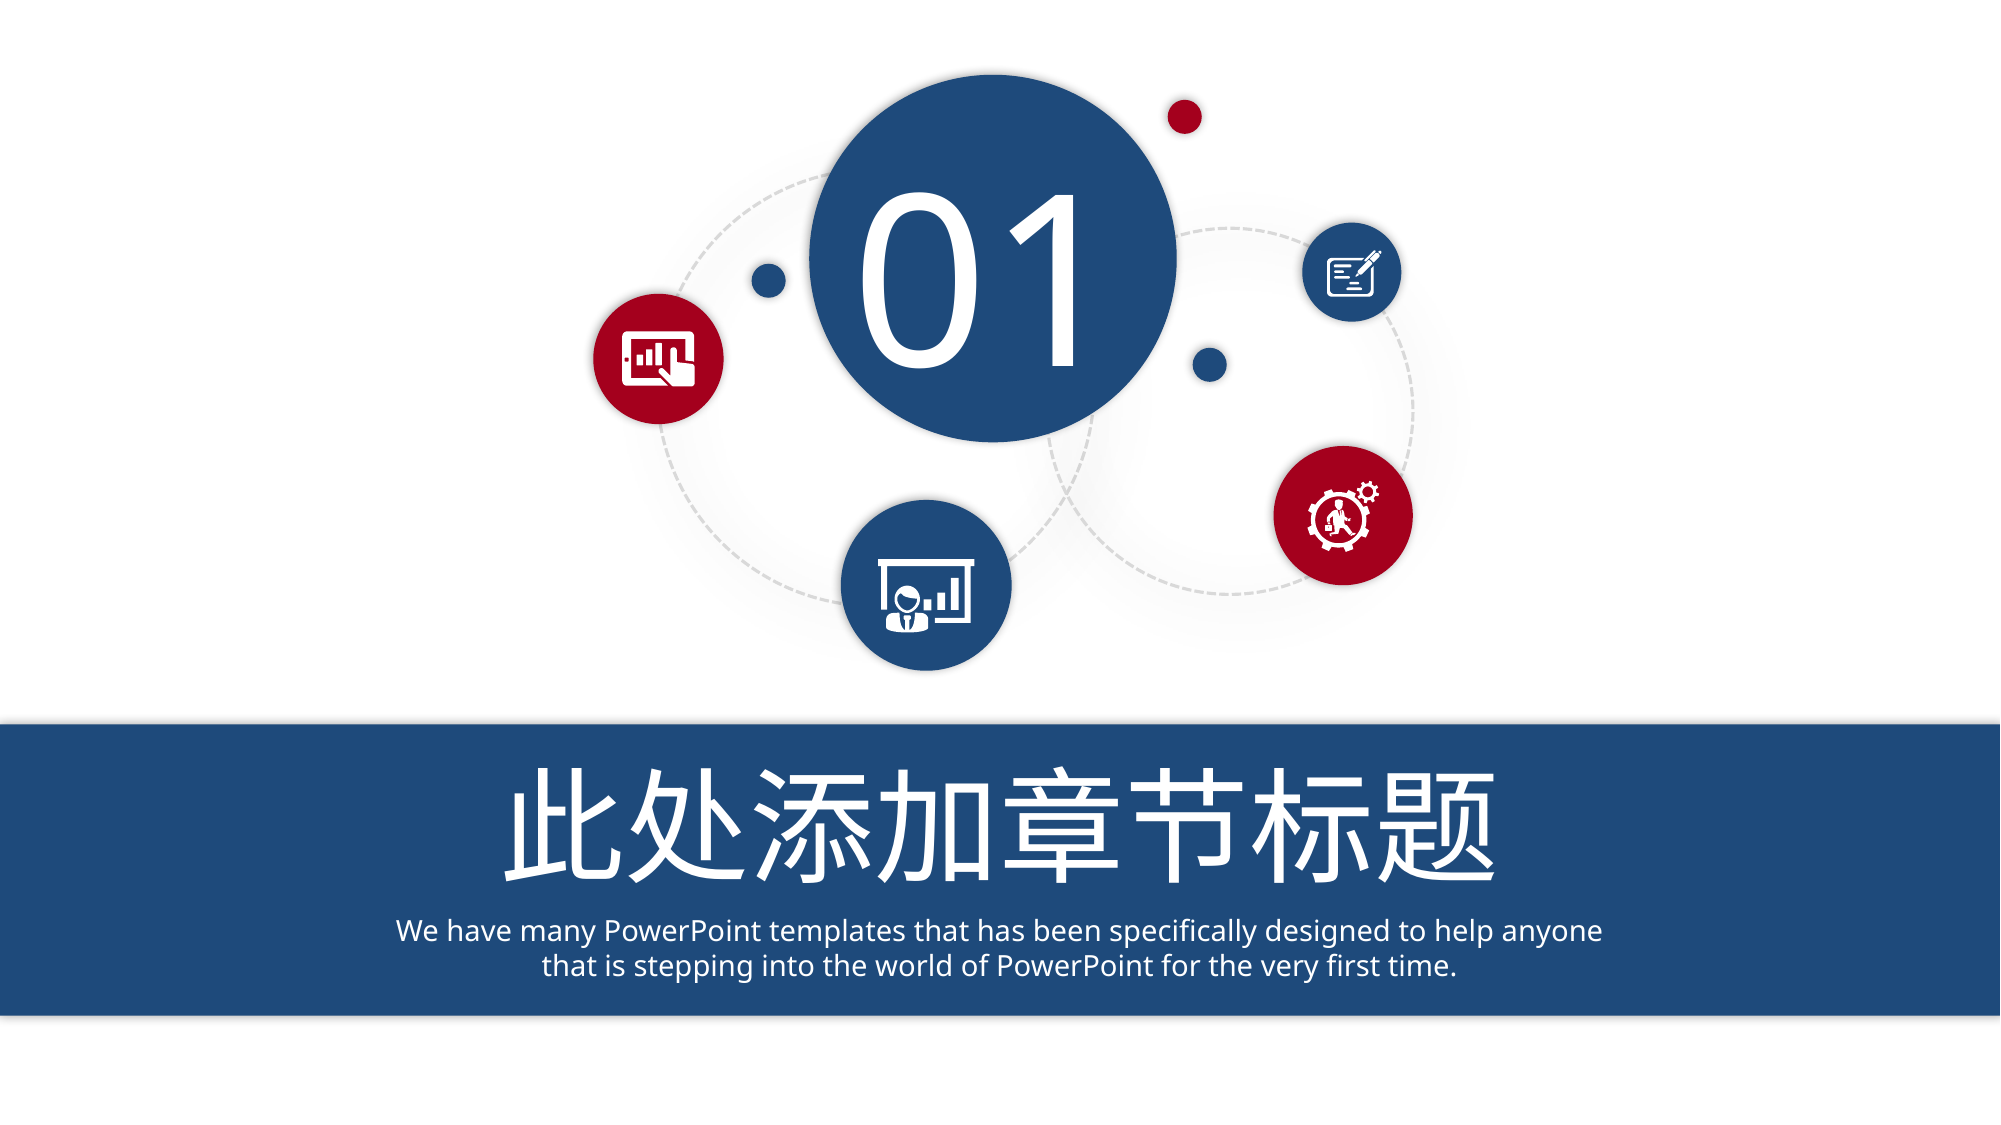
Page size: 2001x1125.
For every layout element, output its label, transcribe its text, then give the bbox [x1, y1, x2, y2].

text_box [660, 186, 1048, 604]
text_box [0, 724, 2000, 1016]
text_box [593, 293, 724, 425]
text_box [873, 74, 1113, 119]
text_box [1167, 99, 1202, 134]
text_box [1273, 445, 1413, 586]
text_box 01 [788, 119, 1190, 422]
text_box We have many PowerPoint templates that has been specifically designed to help anyone that is stepping into the world of PowerPoint for the very first time. [359, 904, 1641, 990]
text_box [1192, 347, 1227, 382]
text_box 此处添加章节标题 [376, 741, 1623, 904]
text_box [1048, 227, 1414, 596]
text_box [909, 422, 1077, 443]
text_box [751, 263, 786, 298]
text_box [1302, 222, 1402, 322]
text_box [840, 499, 1012, 671]
